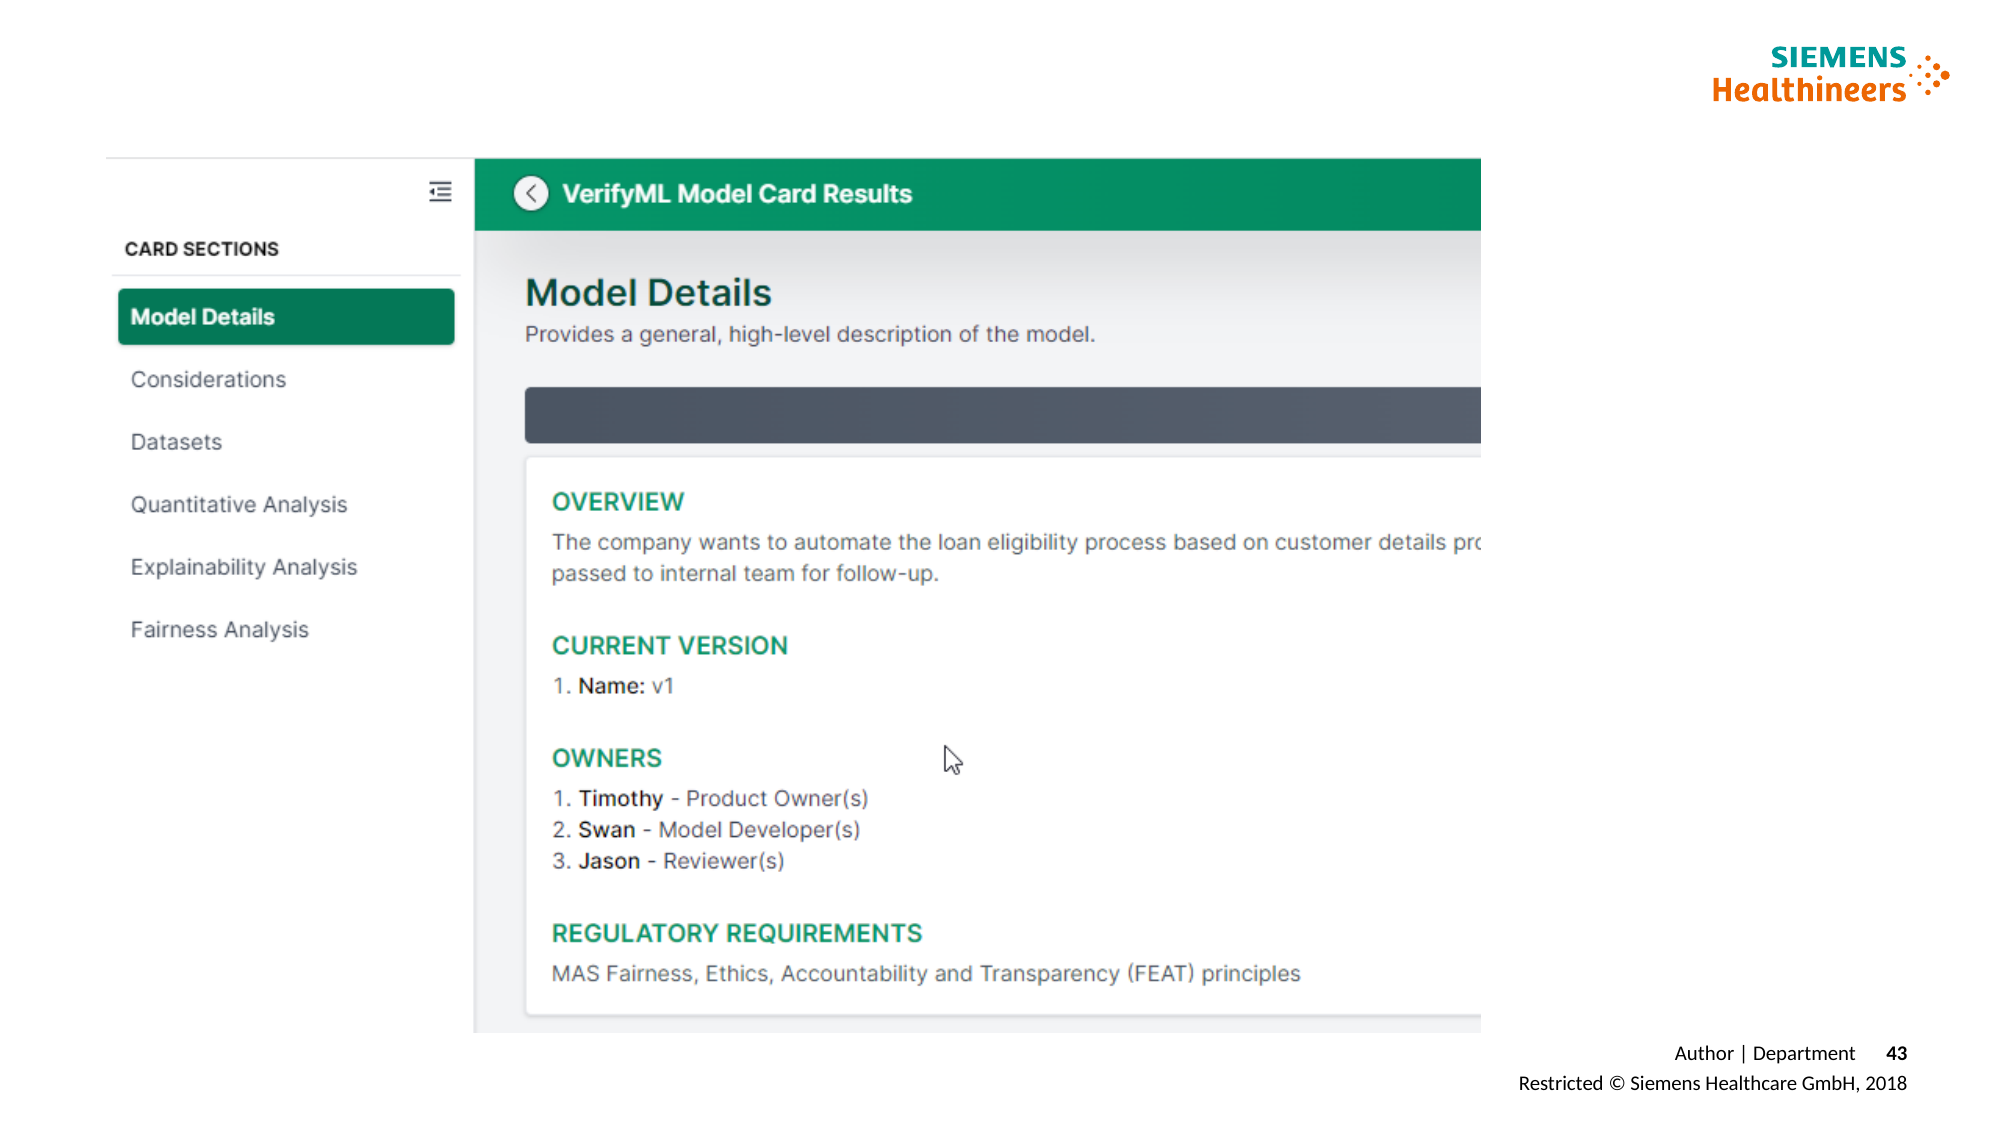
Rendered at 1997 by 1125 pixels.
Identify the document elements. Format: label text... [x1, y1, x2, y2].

footer Author | Department [1321, 1040, 1856, 1064]
picture [106, 156, 1481, 1034]
